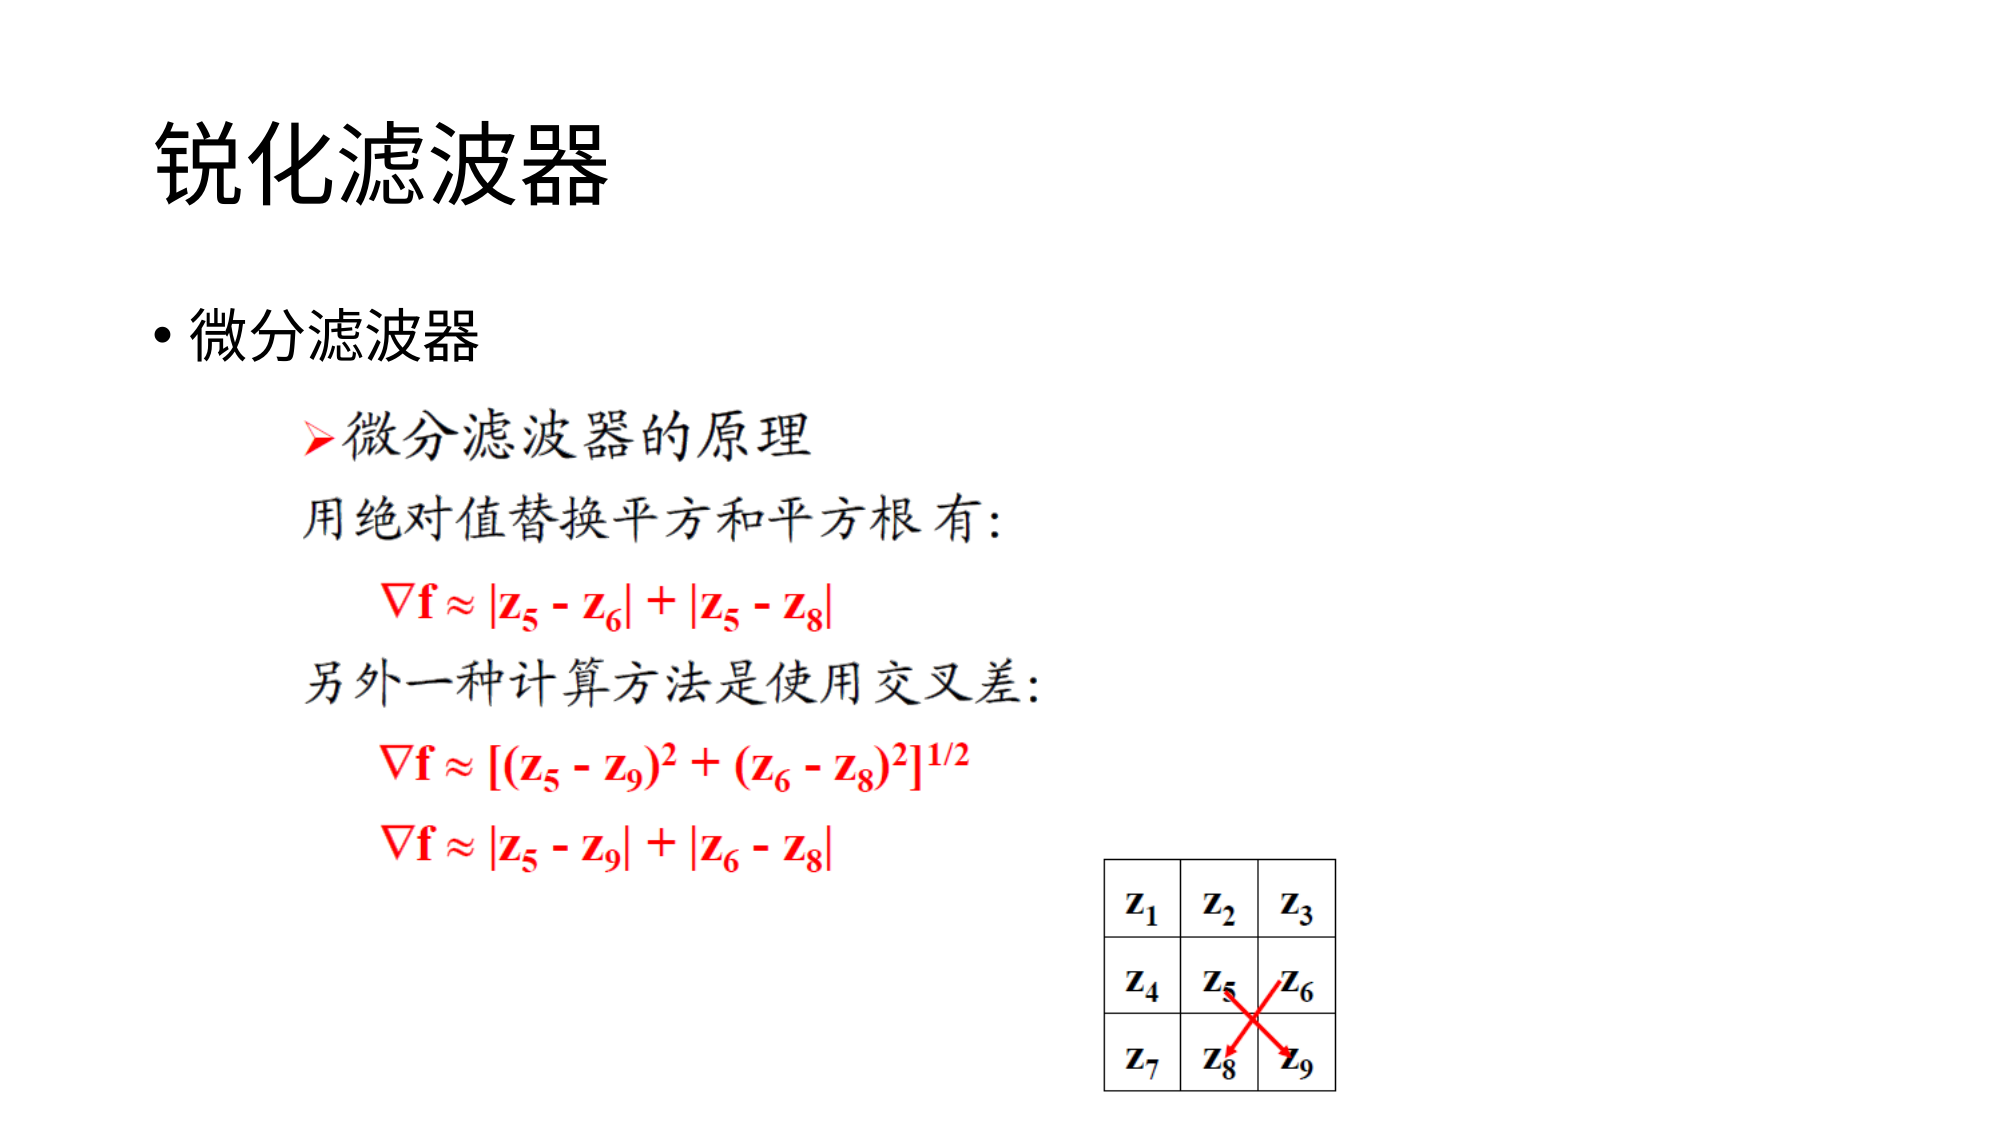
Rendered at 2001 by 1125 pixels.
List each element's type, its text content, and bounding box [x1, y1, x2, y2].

title 锐化滤波器 [137, 59, 1863, 278]
list 微分滤波器 [137, 299, 1863, 1014]
picture [270, 391, 1490, 1097]
